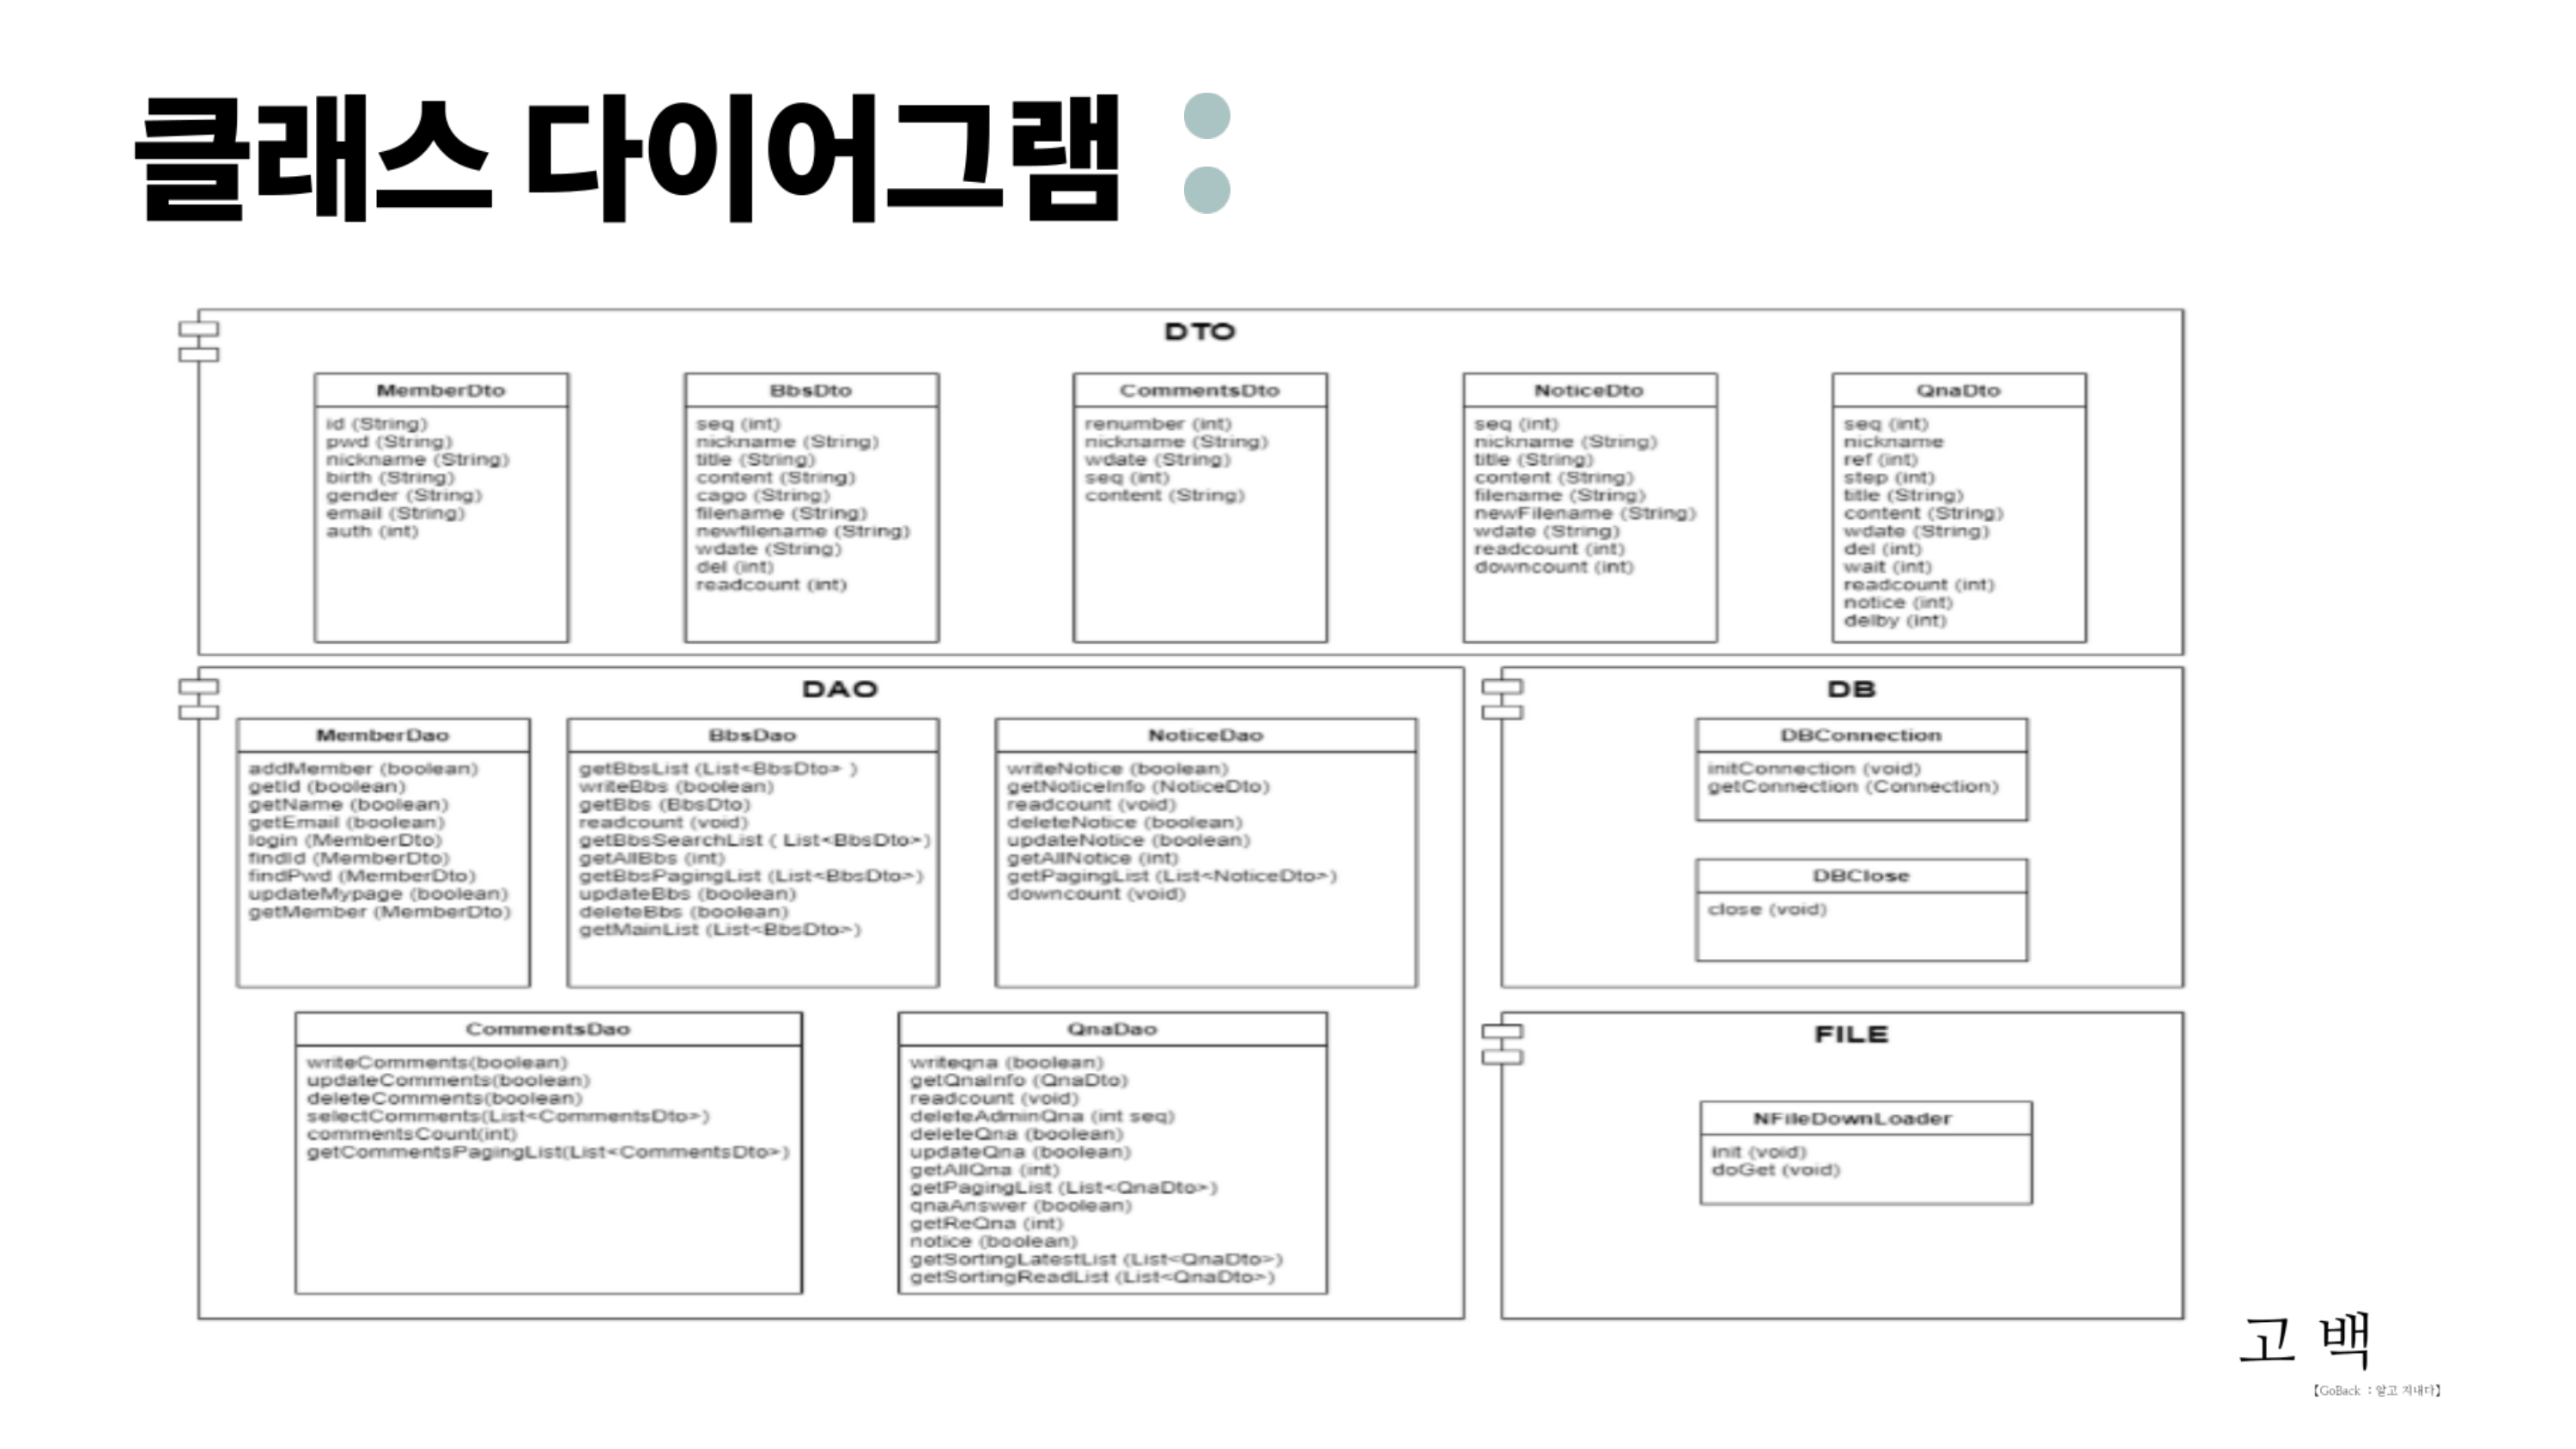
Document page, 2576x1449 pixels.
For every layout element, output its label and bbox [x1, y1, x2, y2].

text_box [1183, 92, 1231, 214]
picture [110, 37, 1192, 296]
text_box [2046, 1286, 2576, 1411]
text_box [114, 285, 2210, 1349]
